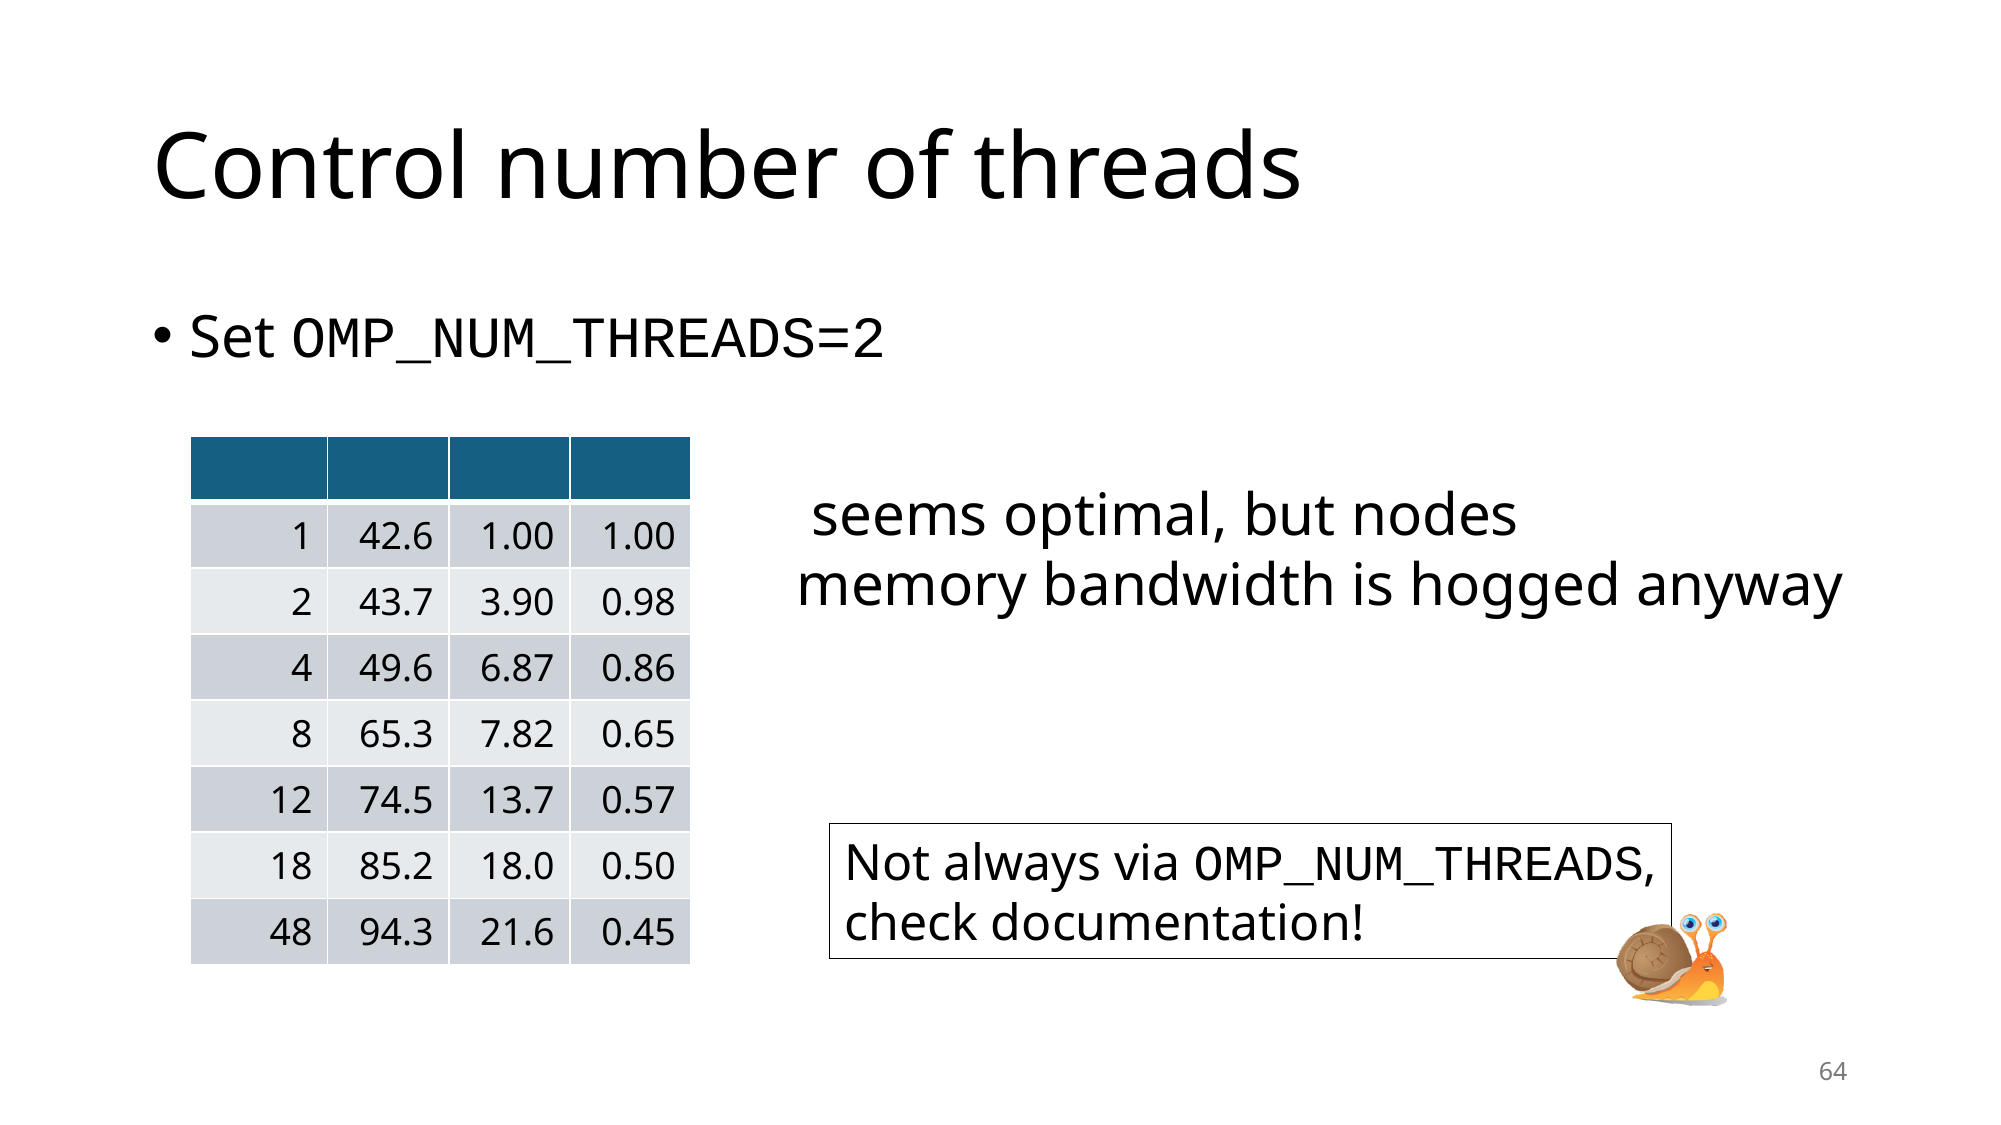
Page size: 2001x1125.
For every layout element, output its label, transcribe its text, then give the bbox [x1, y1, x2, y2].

title Control number of threads [137, 59, 1863, 278]
list Set OMP_NUM_THREADS=2 [137, 299, 1863, 1014]
text_box Not always via OMP_NUM_THREADS, check documentation! [829, 823, 1672, 959]
picture [1605, 894, 1737, 1026]
slide_number 64 [1412, 1042, 1863, 1103]
